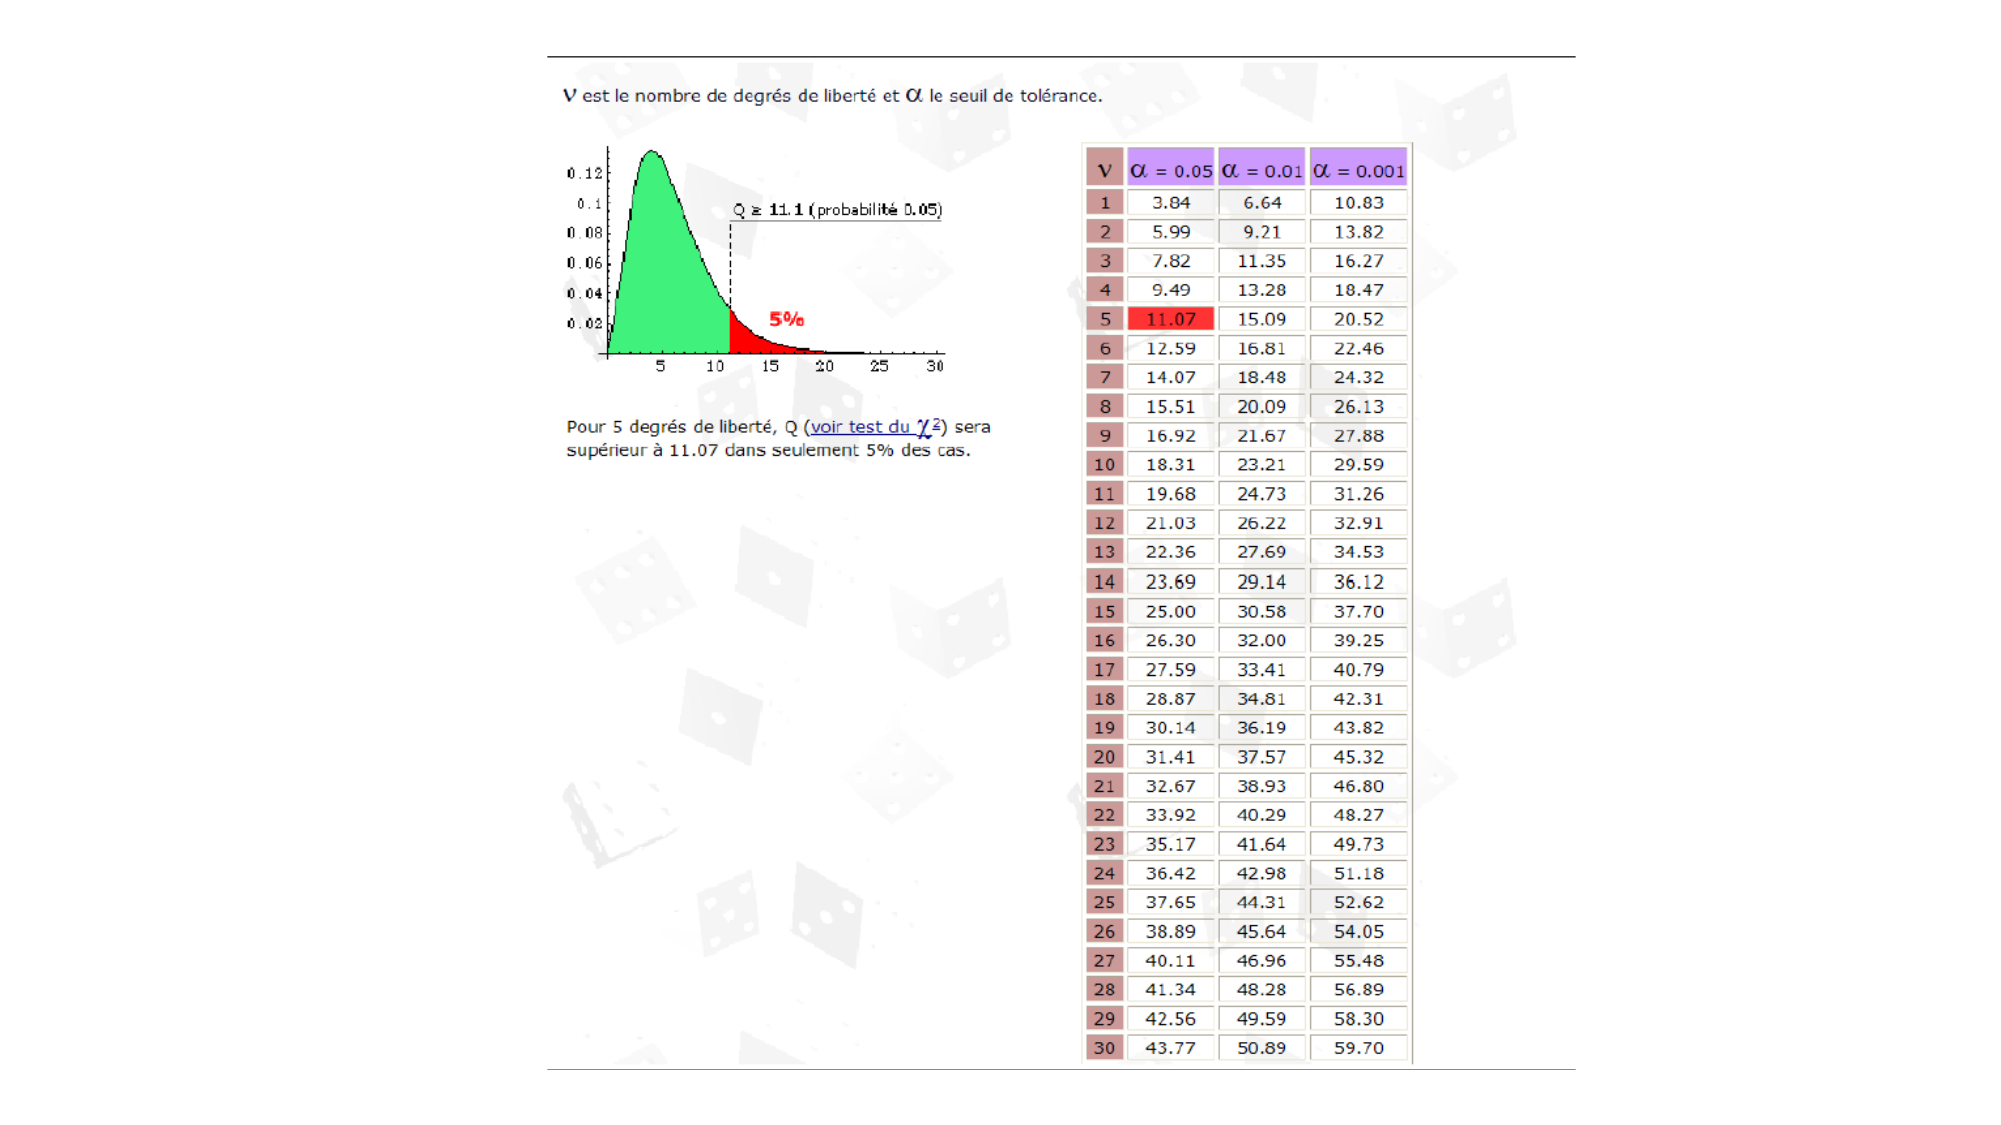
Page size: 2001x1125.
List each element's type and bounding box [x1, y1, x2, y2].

picture [547, 55, 1576, 1070]
